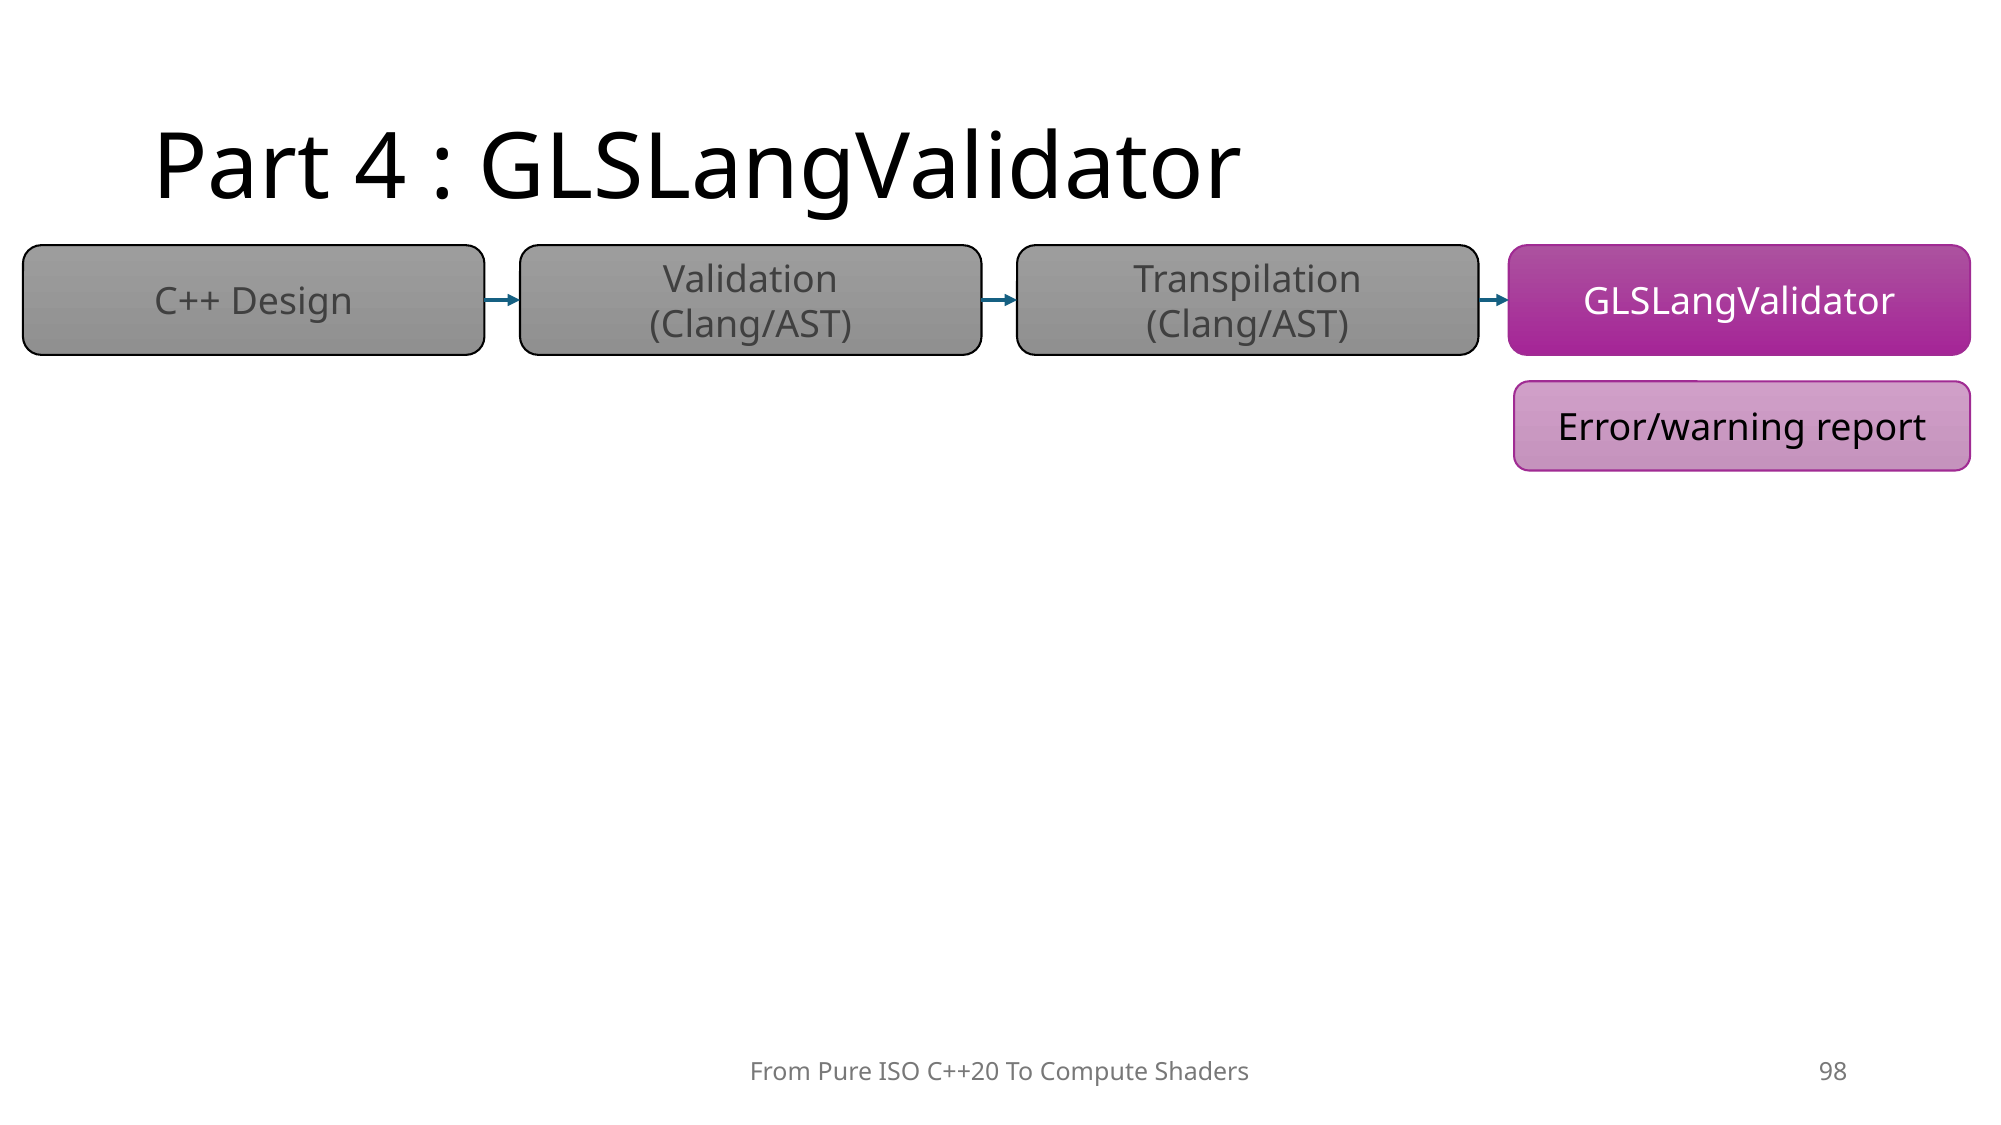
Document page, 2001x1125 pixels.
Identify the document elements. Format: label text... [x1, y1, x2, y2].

text_box Transpilation (Clang/AST) [1015, 244, 1480, 356]
slide_number 98 [1412, 1042, 1863, 1103]
footer From Pure ISO C++20 To Compute Shaders [662, 1042, 1338, 1103]
text_box Validation (Clang/AST) [518, 244, 983, 356]
text_box GLSLangValidator [1507, 244, 1972, 356]
text_box Error/warning report [1513, 380, 1972, 472]
text_box C++ Design [21, 244, 486, 356]
title Part 4 : GLSLangValidator [137, 59, 1863, 278]
